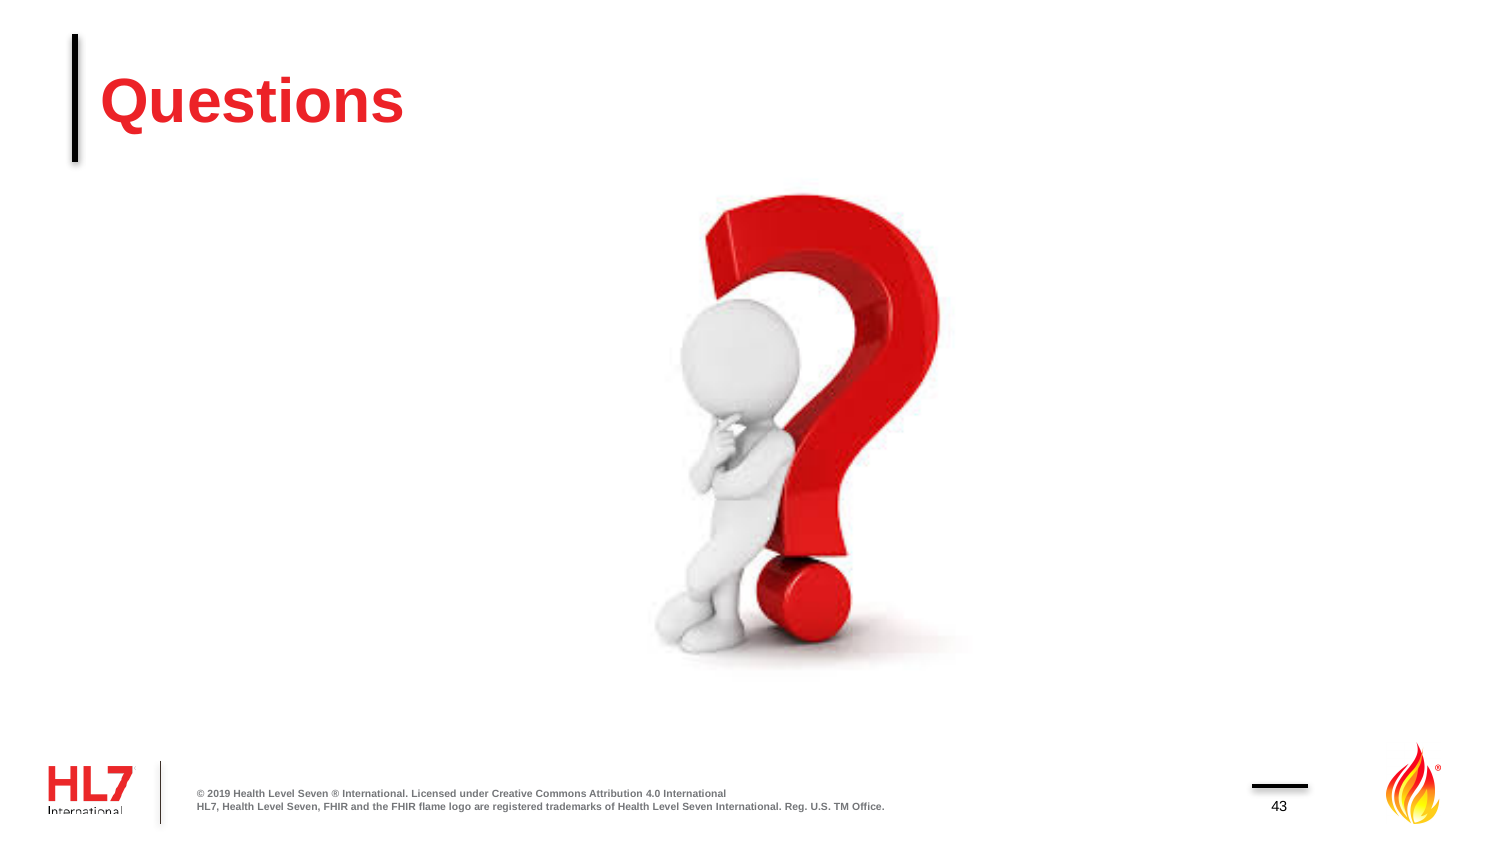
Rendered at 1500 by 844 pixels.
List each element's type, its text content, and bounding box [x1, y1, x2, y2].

title Questions [100, 33, 1451, 163]
slide_number 43 [1257, 788, 1302, 815]
picture [1386, 742, 1441, 824]
footer © 2019 Health Level Seven ® International. Licensed under Creative Commons Attribution 4.0 International HL7, Health Level Seven, FHIR and the FHIR flame logo are registered trademarks of Health Level Seven International. Reg. U.S. TM Office. [196, 786, 941, 813]
picture [581, 161, 1004, 699]
